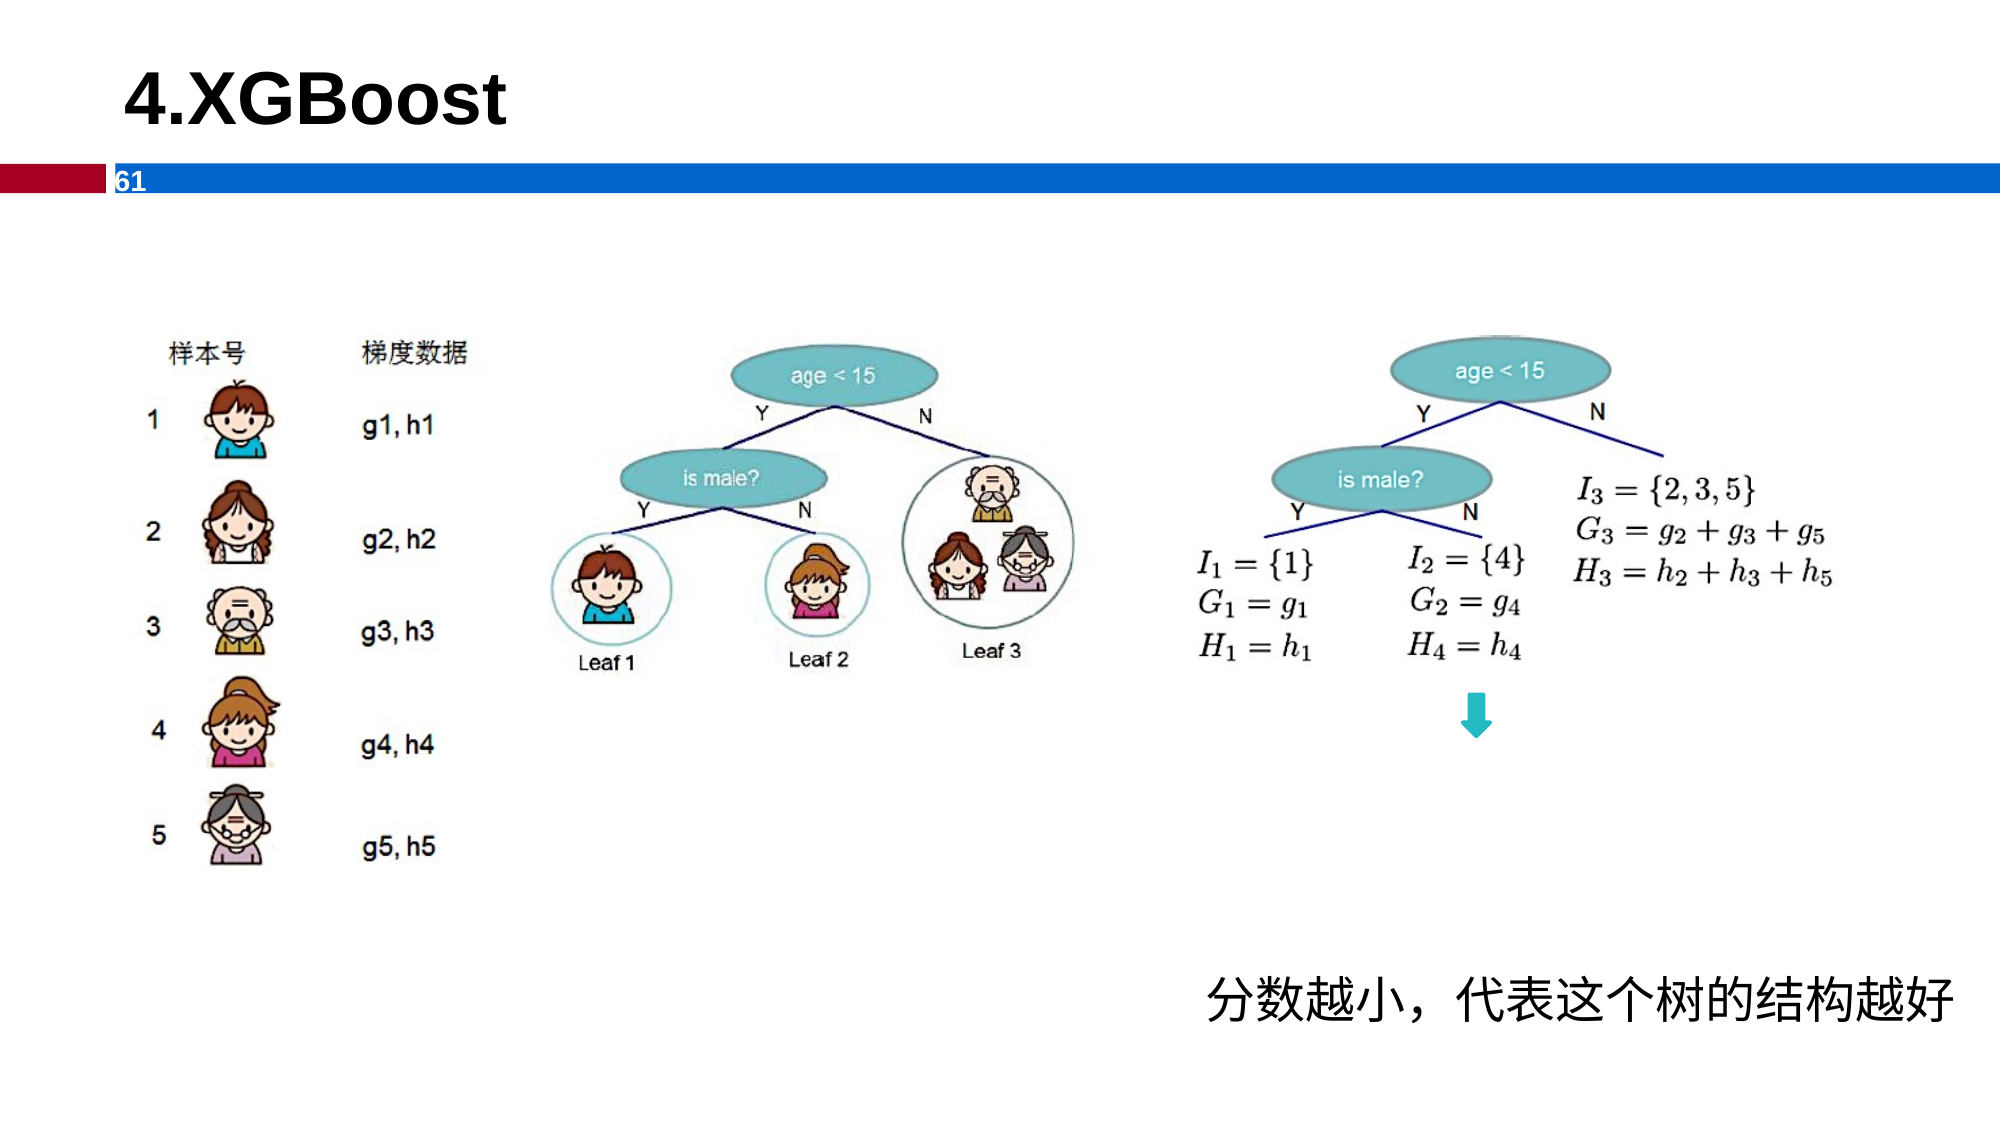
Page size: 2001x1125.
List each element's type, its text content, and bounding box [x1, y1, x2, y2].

picture [1176, 333, 1844, 672]
text_box [1460, 692, 1492, 739]
text_box 分数越小，代表这个树的结构越好 [1190, 960, 1988, 1036]
picture [549, 334, 1102, 677]
picture [335, 333, 509, 872]
picture [126, 333, 284, 872]
title 4.XGBoost [109, 38, 2000, 150]
